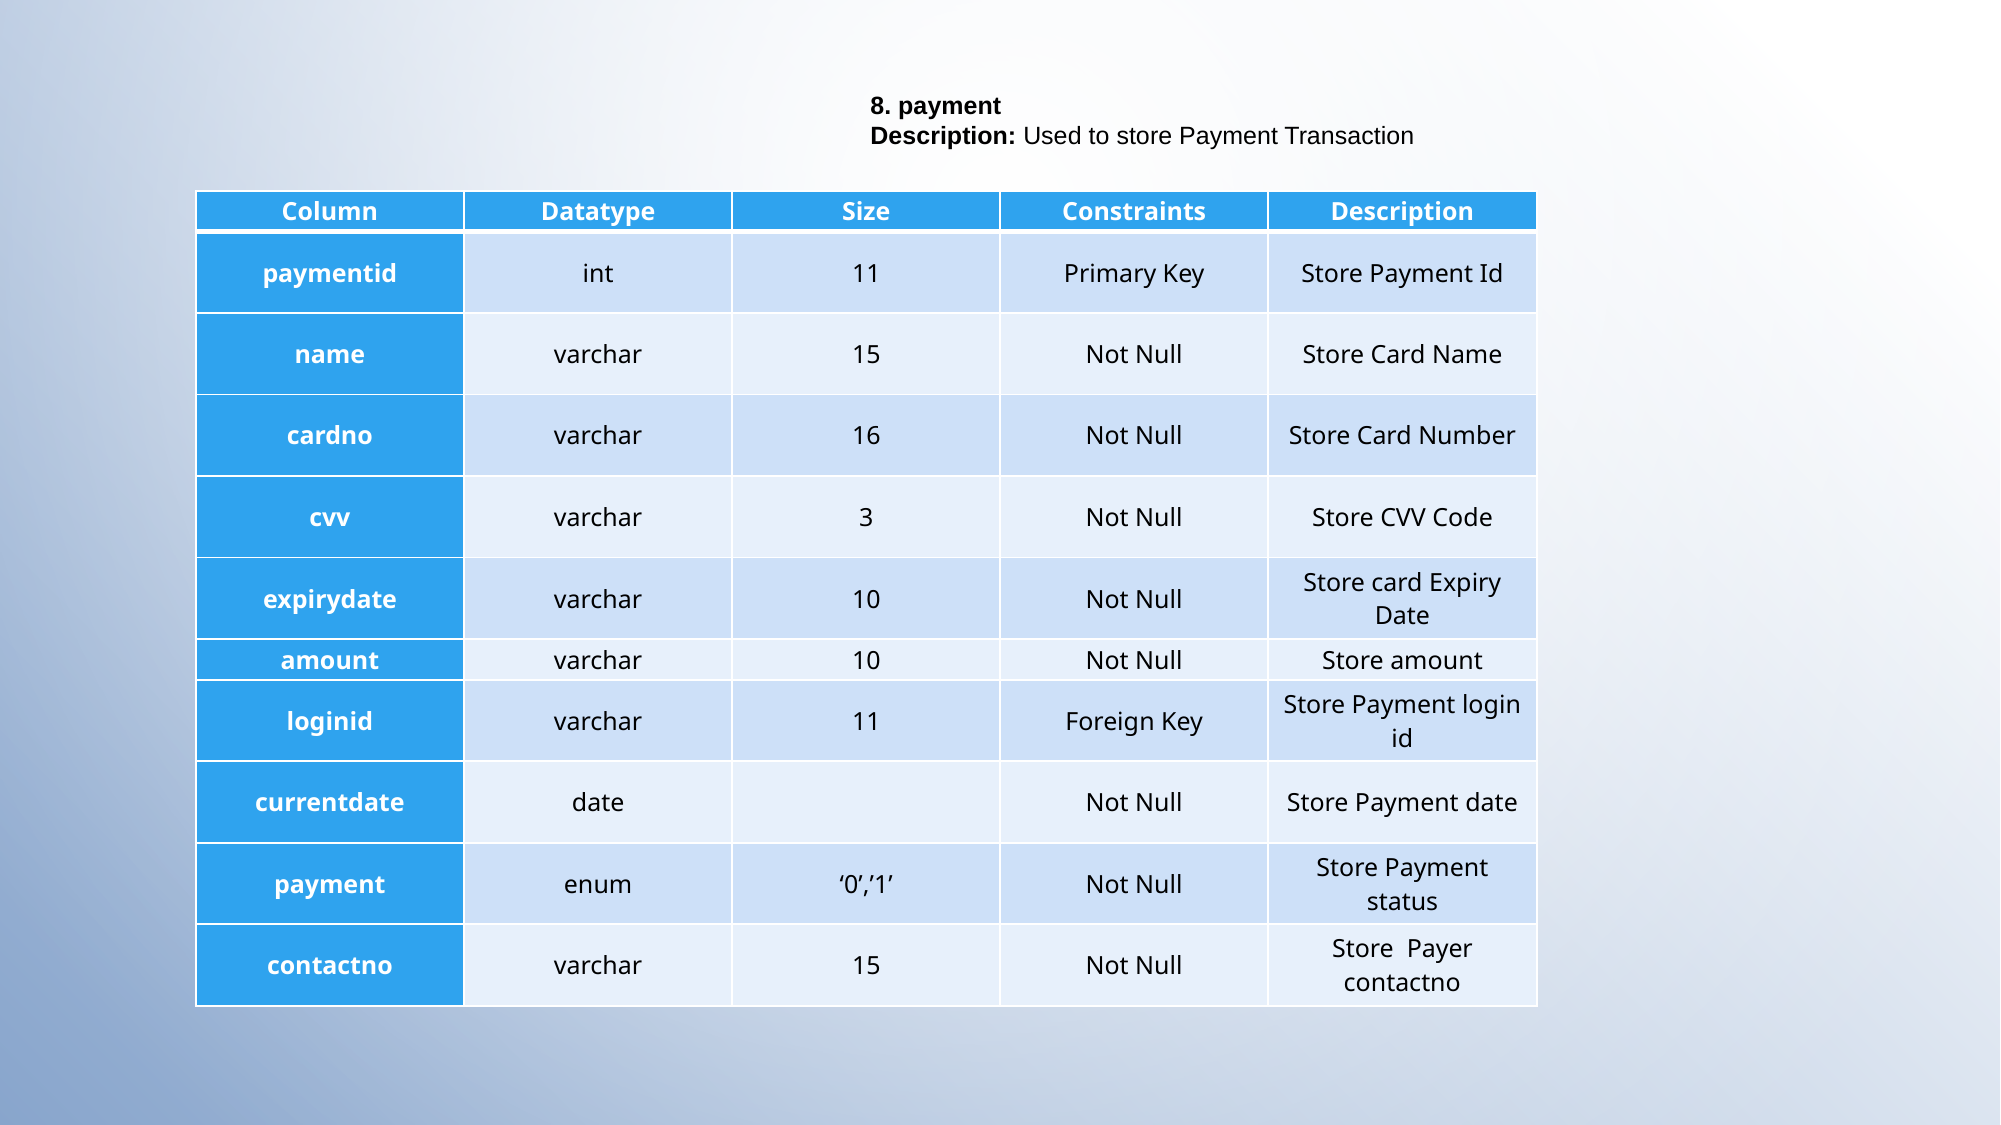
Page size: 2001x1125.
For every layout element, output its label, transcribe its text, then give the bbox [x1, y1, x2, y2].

table_cell Not Null [1001, 762, 1267, 842]
table_cell 11 [733, 681, 999, 760]
table_cell Store Payment date [1269, 762, 1536, 842]
table_cell [733, 762, 999, 842]
table_cell Not Null [1001, 314, 1267, 394]
table_cell ‘0’,’1’ [733, 844, 999, 923]
table_cell Not Null [1001, 477, 1267, 557]
table_cell cardno [197, 395, 463, 475]
table_cell name [197, 314, 463, 394]
text_box 8. payment Description: Used to store Payment Transaction [855, 82, 1431, 203]
table_cell 10 [733, 558, 999, 638]
table_cell cvv [197, 477, 463, 557]
table_cell Not Null [1001, 844, 1267, 923]
table_cell varchar [465, 314, 731, 394]
table_header Constraints [1001, 203, 1267, 229]
table_header Column [197, 192, 463, 229]
table_cell payment [197, 844, 463, 923]
table_cell 10 [733, 640, 999, 679]
table_cell Store Payment login id [1269, 681, 1536, 760]
table_cell int [465, 234, 731, 312]
table_cell Store Payer contactno [1269, 925, 1536, 1005]
table_cell 11 [733, 234, 999, 312]
table_cell enum [465, 844, 731, 923]
table_cell loginid [197, 681, 463, 760]
table_cell varchar [465, 681, 731, 760]
table_cell expirydate [197, 558, 463, 638]
table_cell 15 [733, 314, 999, 394]
table_cell 15 [733, 925, 999, 1005]
table_cell contactno [197, 925, 463, 1005]
table_cell paymentid [197, 234, 463, 312]
table_cell Not Null [1001, 640, 1267, 679]
table_cell Primary Key [1001, 234, 1267, 312]
table_cell 3 [733, 477, 999, 557]
table_cell Store Payment status [1269, 844, 1536, 923]
table_cell Store Payment Id [1269, 234, 1536, 312]
table_cell varchar [465, 395, 731, 475]
table_cell Not Null [1001, 558, 1267, 638]
table_header Description [1269, 192, 1536, 229]
table_header Size [733, 192, 999, 229]
table_cell varchar [465, 925, 731, 1005]
table_cell varchar [465, 640, 731, 679]
table_cell Not Null [1001, 925, 1267, 1005]
table_cell Foreign Key [1001, 681, 1267, 760]
table_cell Not Null [1001, 395, 1267, 475]
table_cell date [465, 762, 731, 842]
picture [0, 0, 2000, 1125]
table_cell Store CVV Code [1269, 477, 1536, 557]
table_cell Store card Expiry Date [1269, 558, 1536, 638]
table_cell Store amount [1269, 640, 1536, 679]
table_cell varchar [465, 558, 731, 638]
table_cell amount [197, 640, 463, 679]
table_cell Store Card Number [1269, 395, 1536, 475]
table_cell 16 [733, 395, 999, 475]
table_cell Store Card Name [1269, 314, 1536, 394]
table_cell varchar [465, 477, 731, 557]
table_cell currentdate [197, 762, 463, 842]
table_header Datatype [465, 192, 731, 229]
